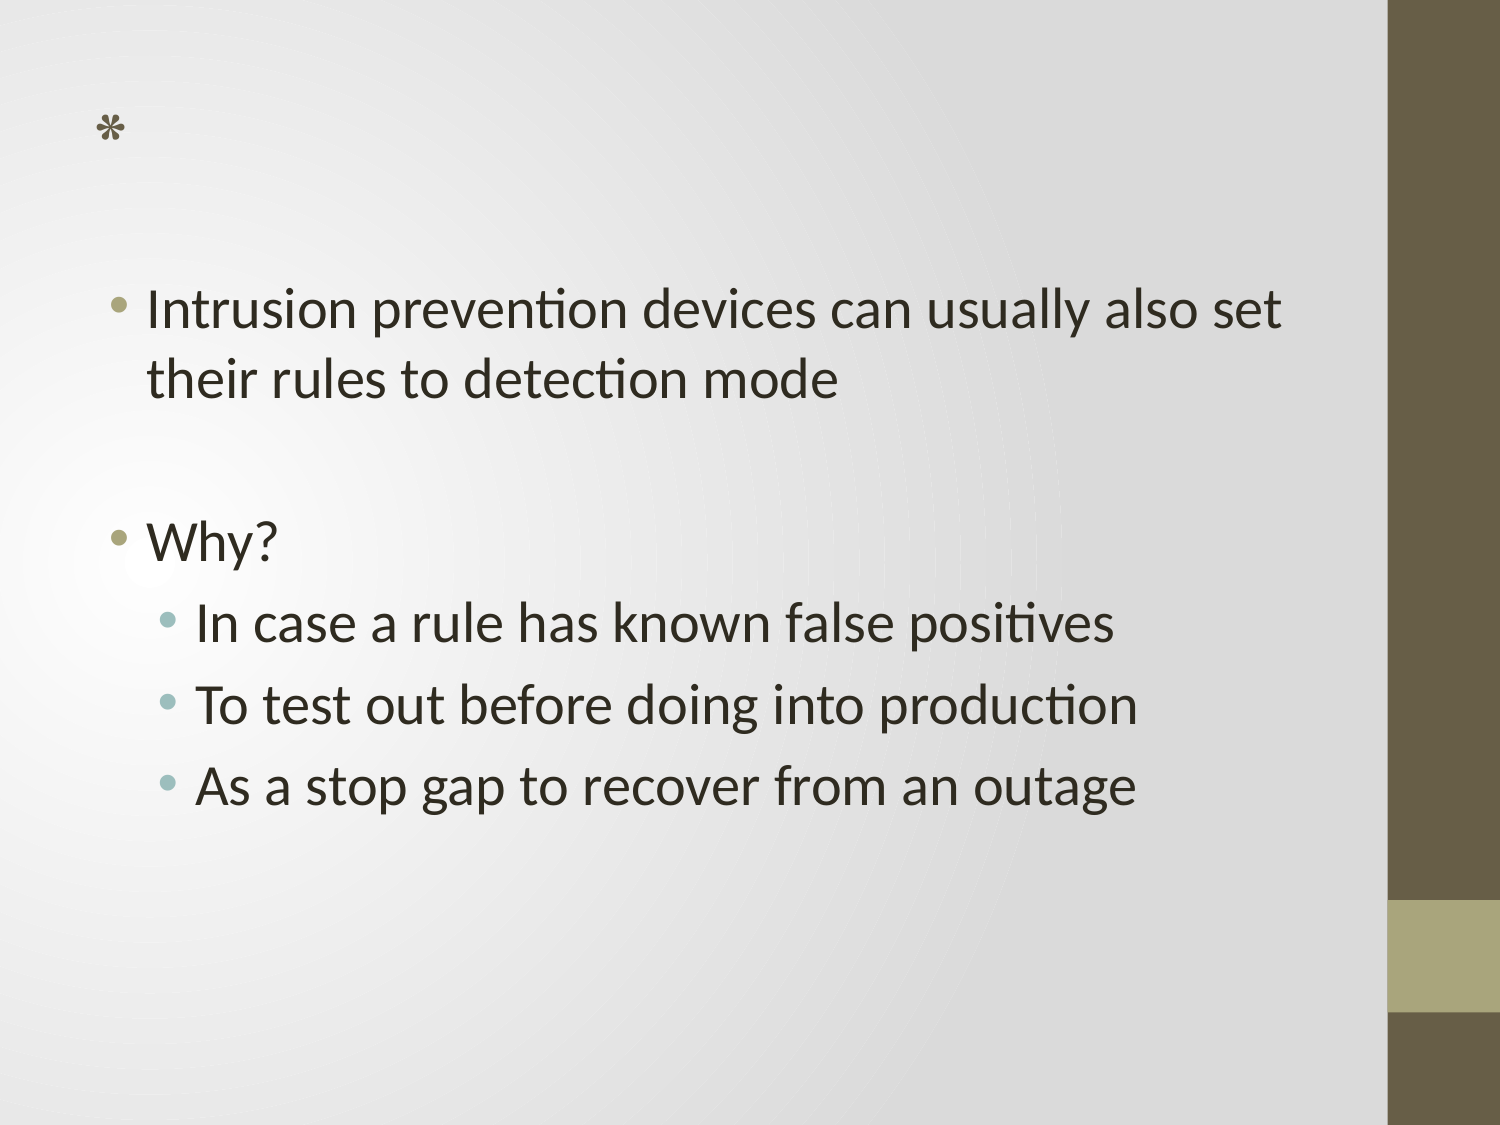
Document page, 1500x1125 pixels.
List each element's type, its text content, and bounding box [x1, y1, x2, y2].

list Intrusion prevention devices can usually also set their rules to detection mode Why? In case a rule has known false positives To test out before doing into production As a stop gap to recover from an outage [75, 262, 1325, 1050]
title * [75, 45, 1325, 233]
